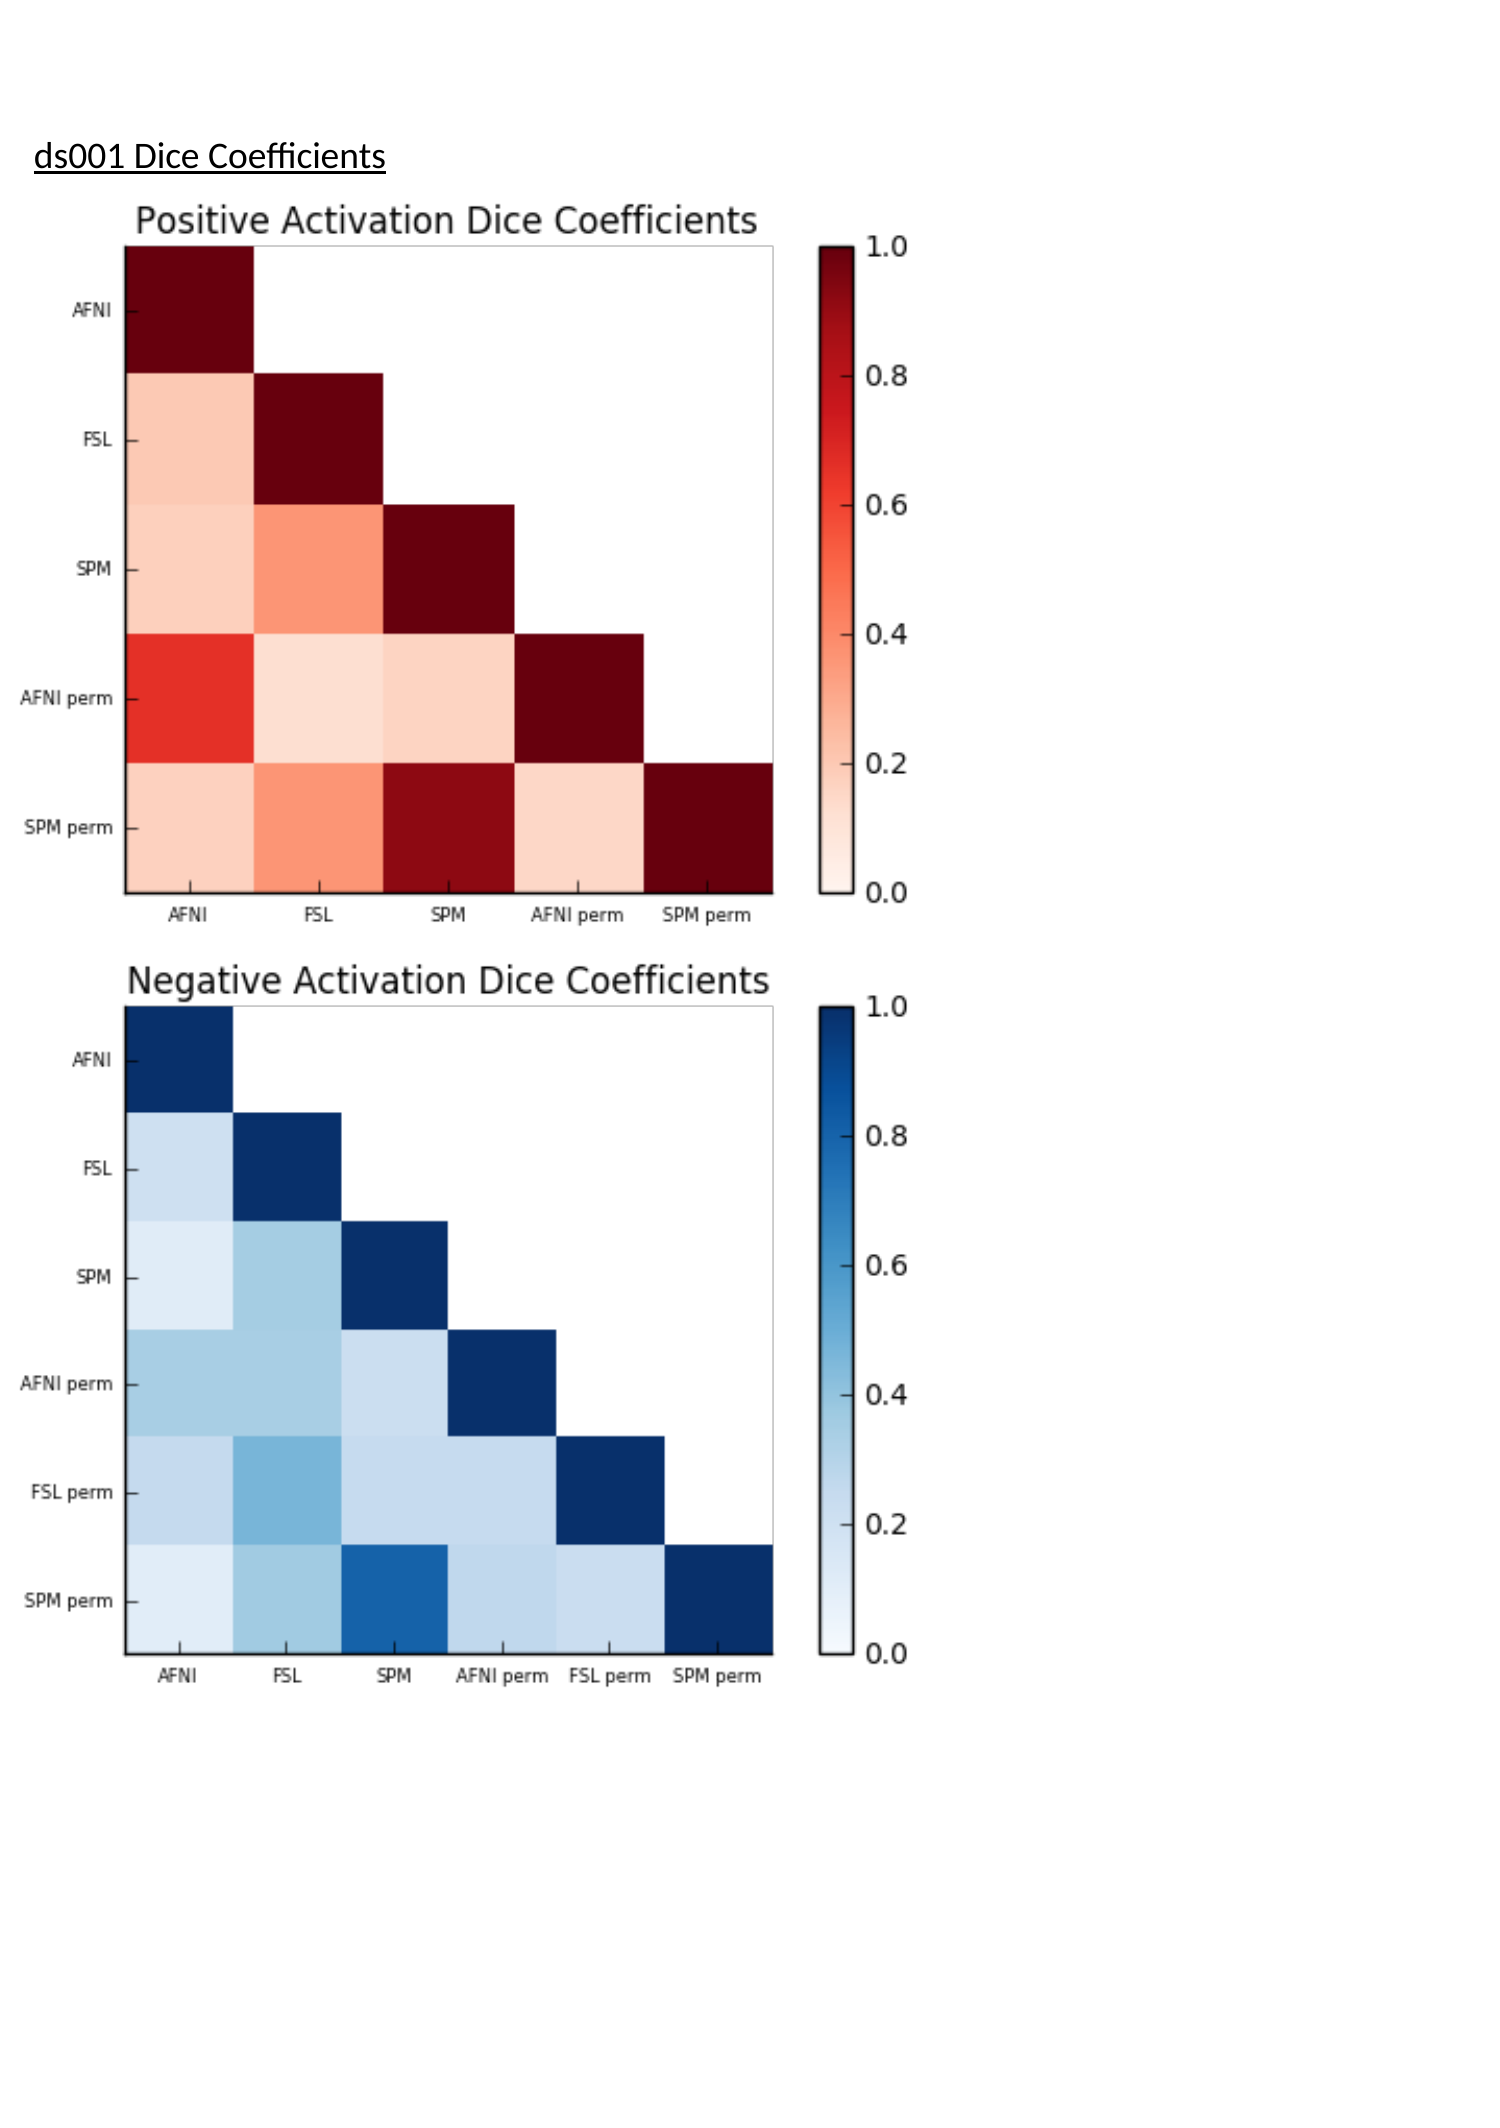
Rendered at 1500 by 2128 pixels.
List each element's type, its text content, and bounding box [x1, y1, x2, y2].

text_box ds001 Dice Coefficients [19, 123, 1384, 184]
picture [0, 184, 930, 1706]
